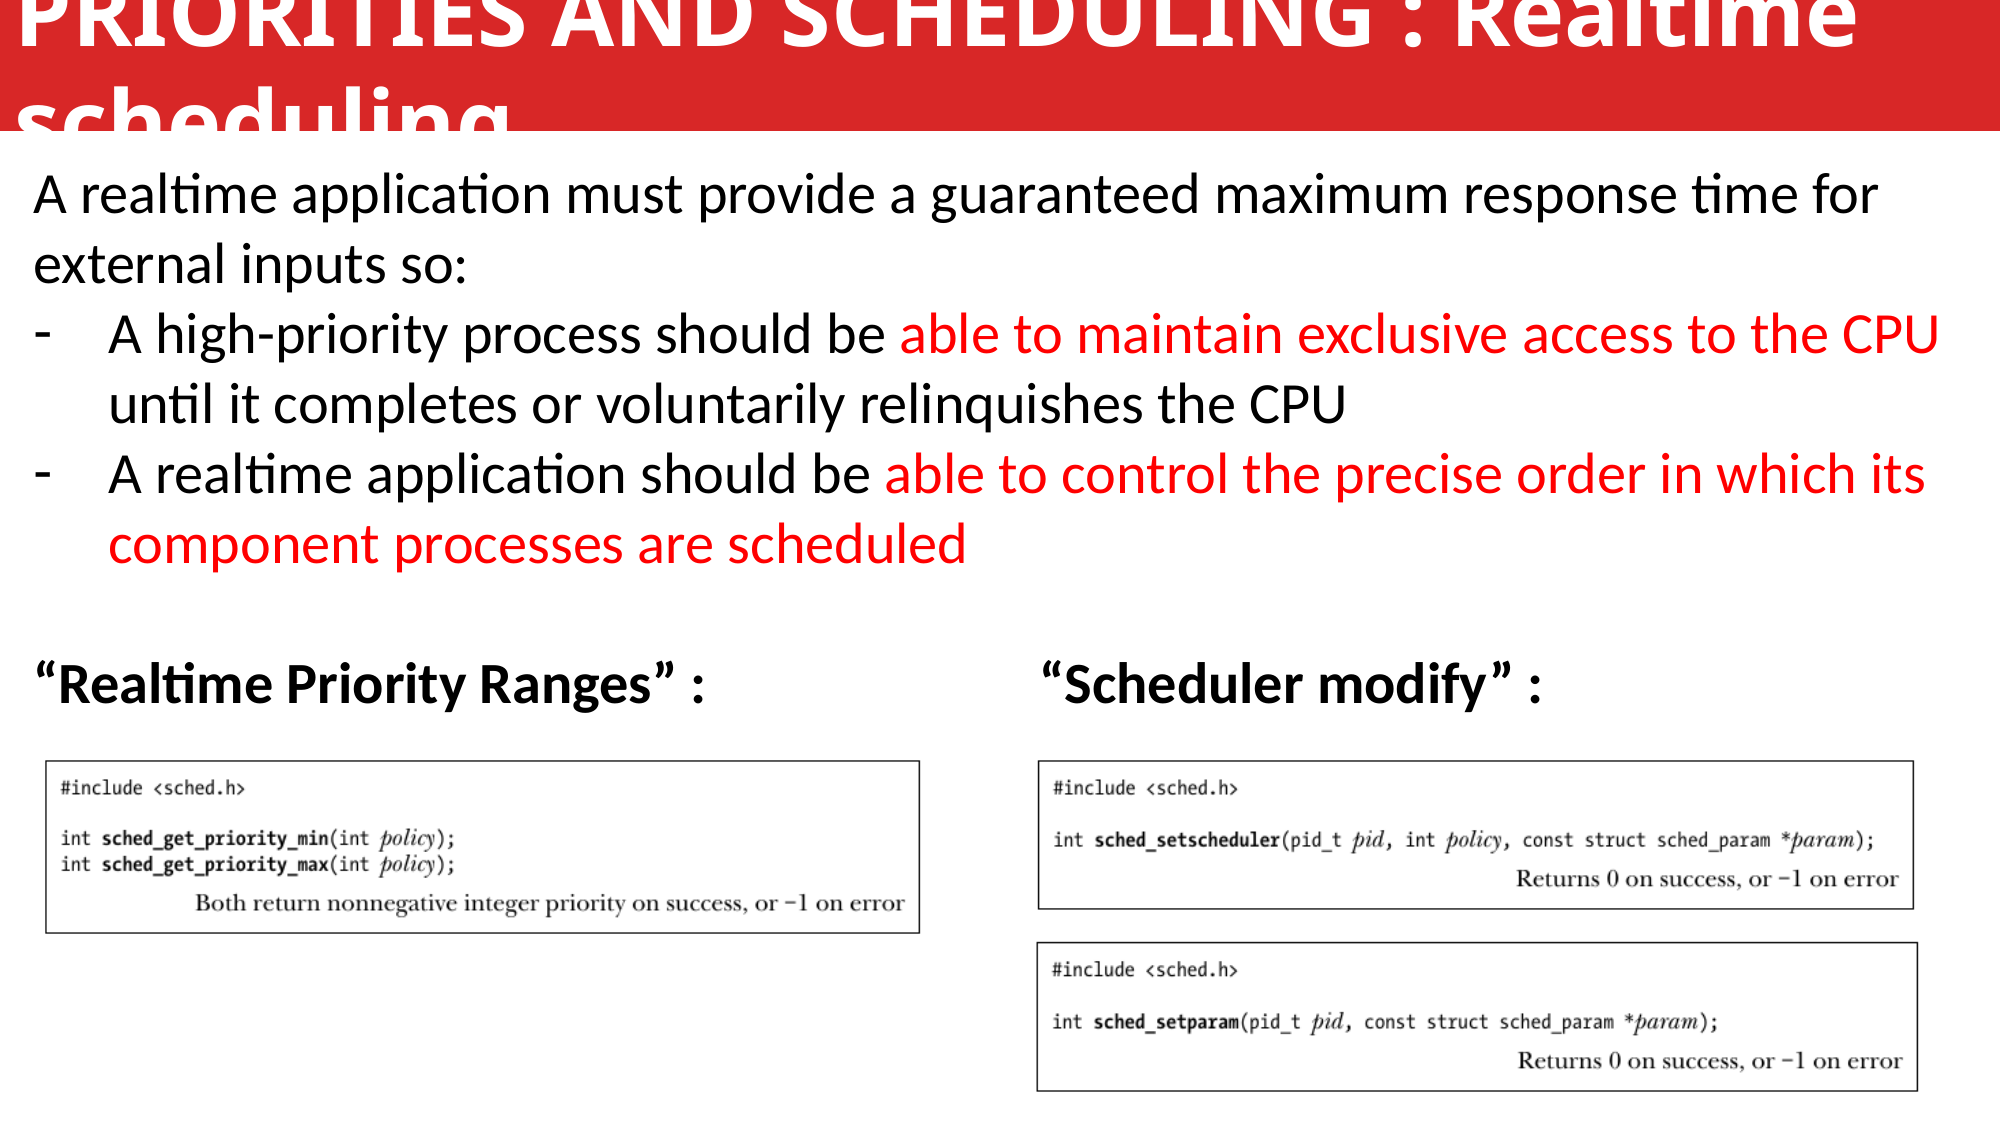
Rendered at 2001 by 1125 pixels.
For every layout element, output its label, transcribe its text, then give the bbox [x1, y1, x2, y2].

picture [1034, 755, 1921, 919]
text_box A realtime application must provide a guaranteed maximum response time for external inputs so: A high-priority process should be able to maintain exclusive access to the CPU until it completes or voluntarily relinquishes the CPU A realtime application should be able to control the precise order in which its component processes are scheduled “Realtime Priority Ranges” : “Scheduler modify” : [18, 147, 1975, 723]
picture [40, 755, 927, 939]
text_box PRIORITIES AND SCHEDULING : Realtime scheduling [0, 0, 2000, 131]
picture [1034, 937, 1921, 1096]
